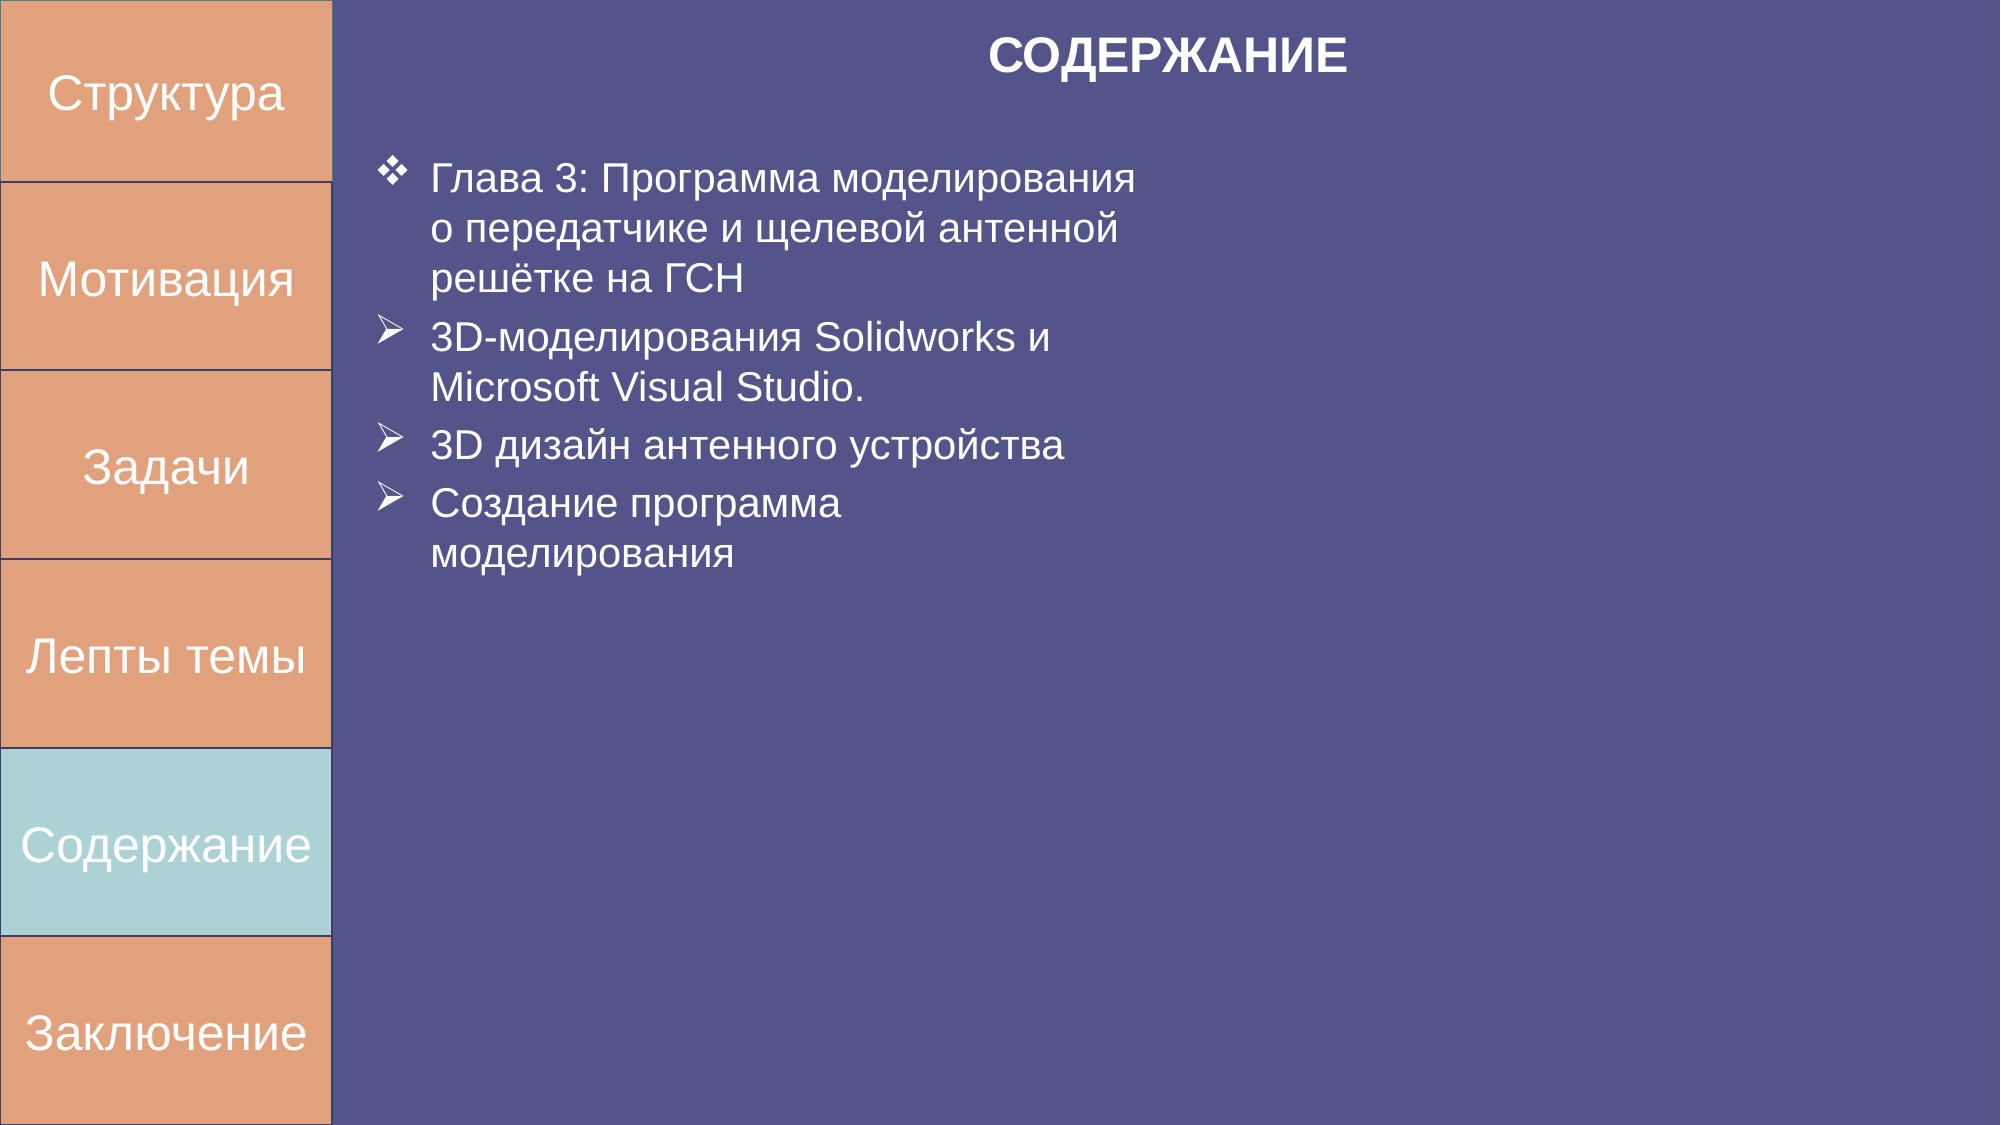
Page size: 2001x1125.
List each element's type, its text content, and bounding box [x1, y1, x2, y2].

text_box СОДЕРЖАНИЕ [849, 14, 1488, 90]
text_box Лепты темы [0, 560, 333, 747]
text_box Мотивация [0, 181, 333, 369]
text_box Глава 3: Программа моделирования о передатчике и щелевой антенной решётке на ГСН 3D-моделирования Solidworks и Microsoft Visual Studio. 3D дизайн антенного устройства Создание программа моделирования [359, 143, 1173, 584]
text_box Содержание [0, 747, 333, 935]
text_box Задачи [0, 369, 333, 560]
text_box Структура [0, 0, 333, 181]
text_box Заключение [0, 935, 333, 1125]
